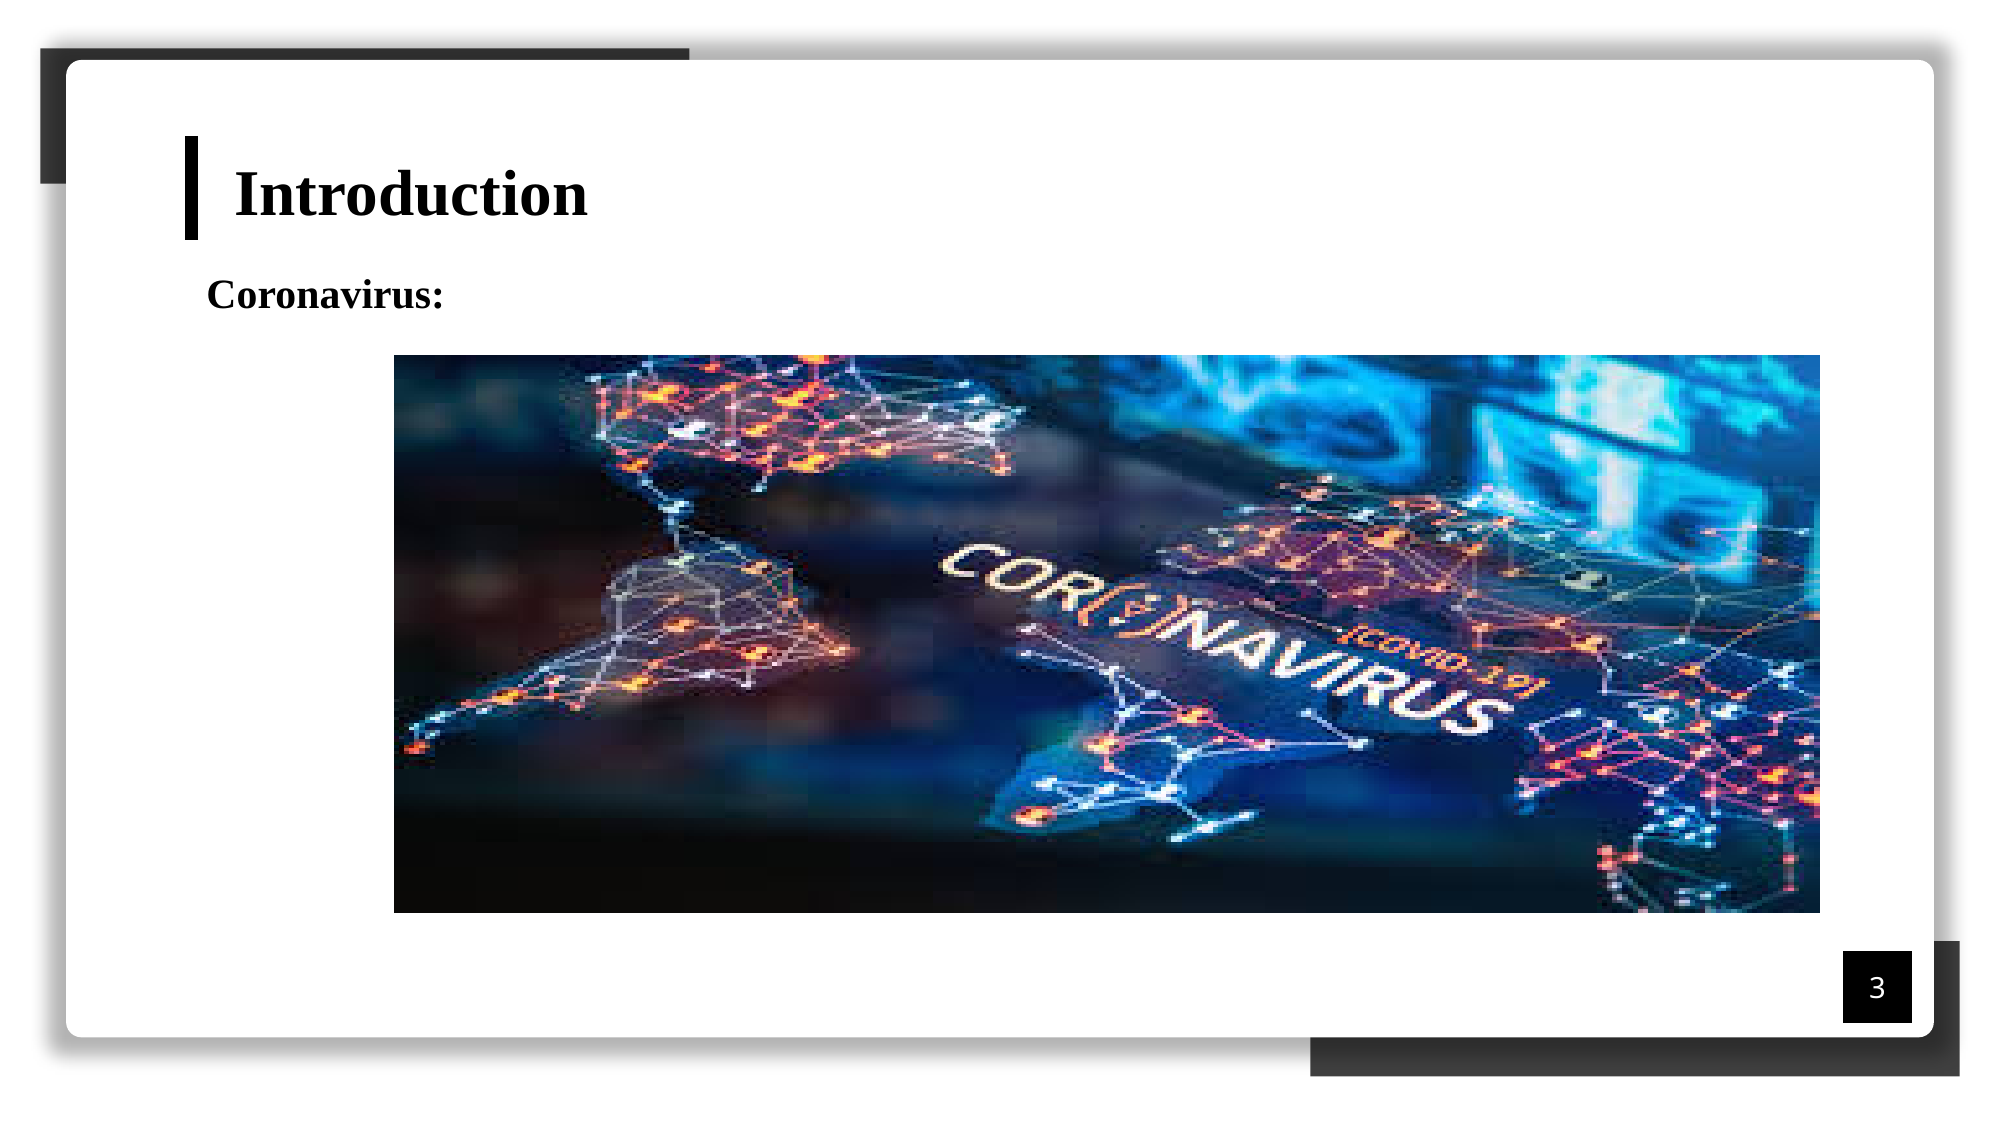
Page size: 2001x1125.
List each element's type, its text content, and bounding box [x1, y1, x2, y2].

text_box Coronavirus: [191, 259, 1169, 325]
text_box Introduction [217, 168, 728, 250]
text_box 3 [1843, 951, 1912, 1023]
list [393, 355, 1820, 913]
text_box [1309, 1053, 1961, 1077]
text_box [65, 58, 1935, 1039]
